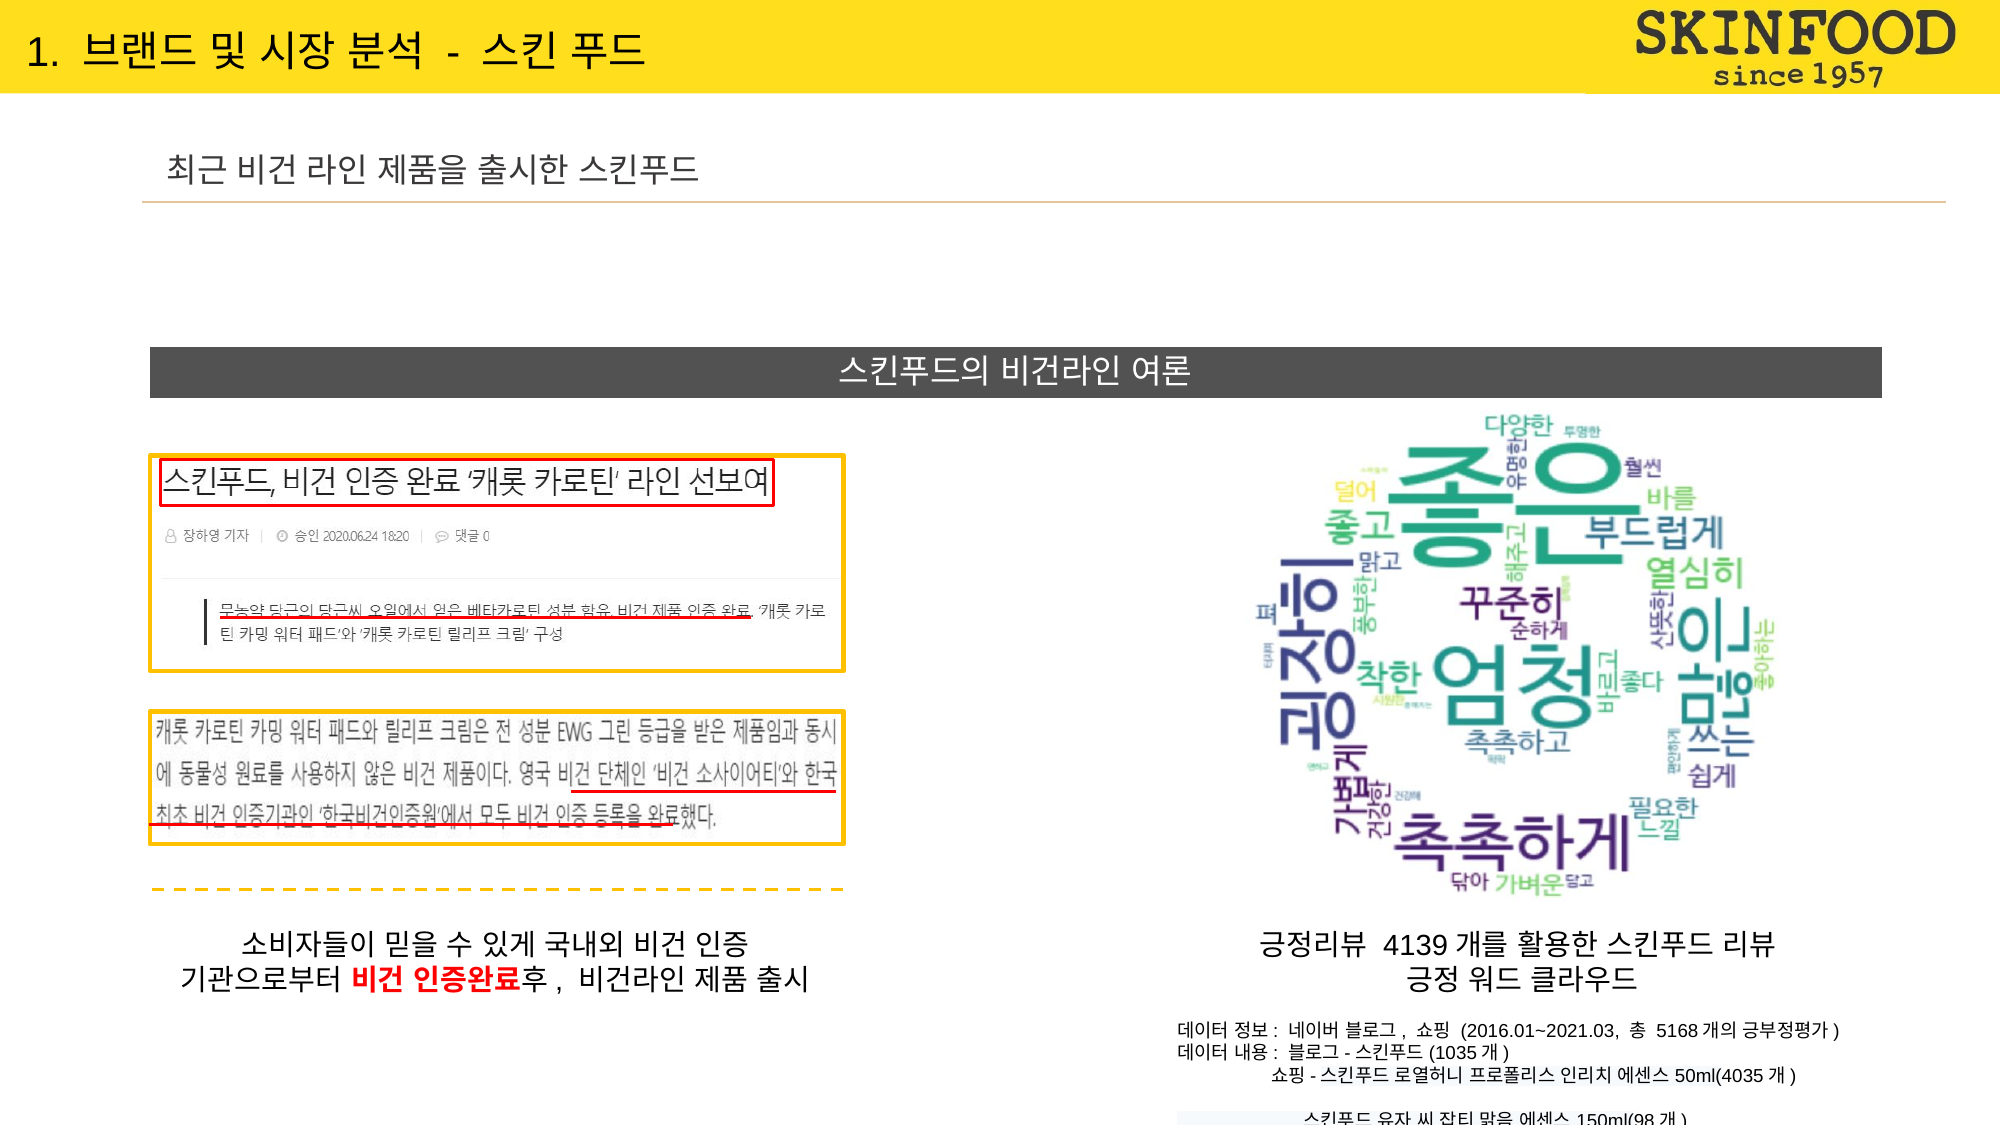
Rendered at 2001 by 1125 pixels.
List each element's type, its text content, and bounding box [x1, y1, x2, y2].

table_header 스킨푸드의 비건라인 여론 [150, 347, 1882, 398]
picture [152, 713, 842, 842]
text_box 데이터 정보: 네이버 블로그, 쇼핑 (2016.01~2021.03, 총 5168개의 긍부정평가) 데이터 내용: 블로그-스킨푸드(1035개) 쇼핑-스킨푸드 로열허니 프로폴리스 인리치 에센스 50ml(4035개) 스킨푸드 유자 씨 잡티 맑음 에센스 150ml(98개) [1162, 1012, 1883, 1125]
text_box 소비자들이 믿을 수 있게 국내외 비건 인증 기관으로부터 비건 인증완료후, 비건라인 제품 출시 [141, 918, 850, 1004]
picture [1246, 409, 1781, 902]
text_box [0, 0, 2000, 94]
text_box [141, 140, 1946, 203]
picture [152, 457, 842, 669]
text_box 긍정리뷰 4139개를 활용한 스킨푸드 리뷰 긍정 워드 클라우드 [1162, 911, 1883, 1012]
